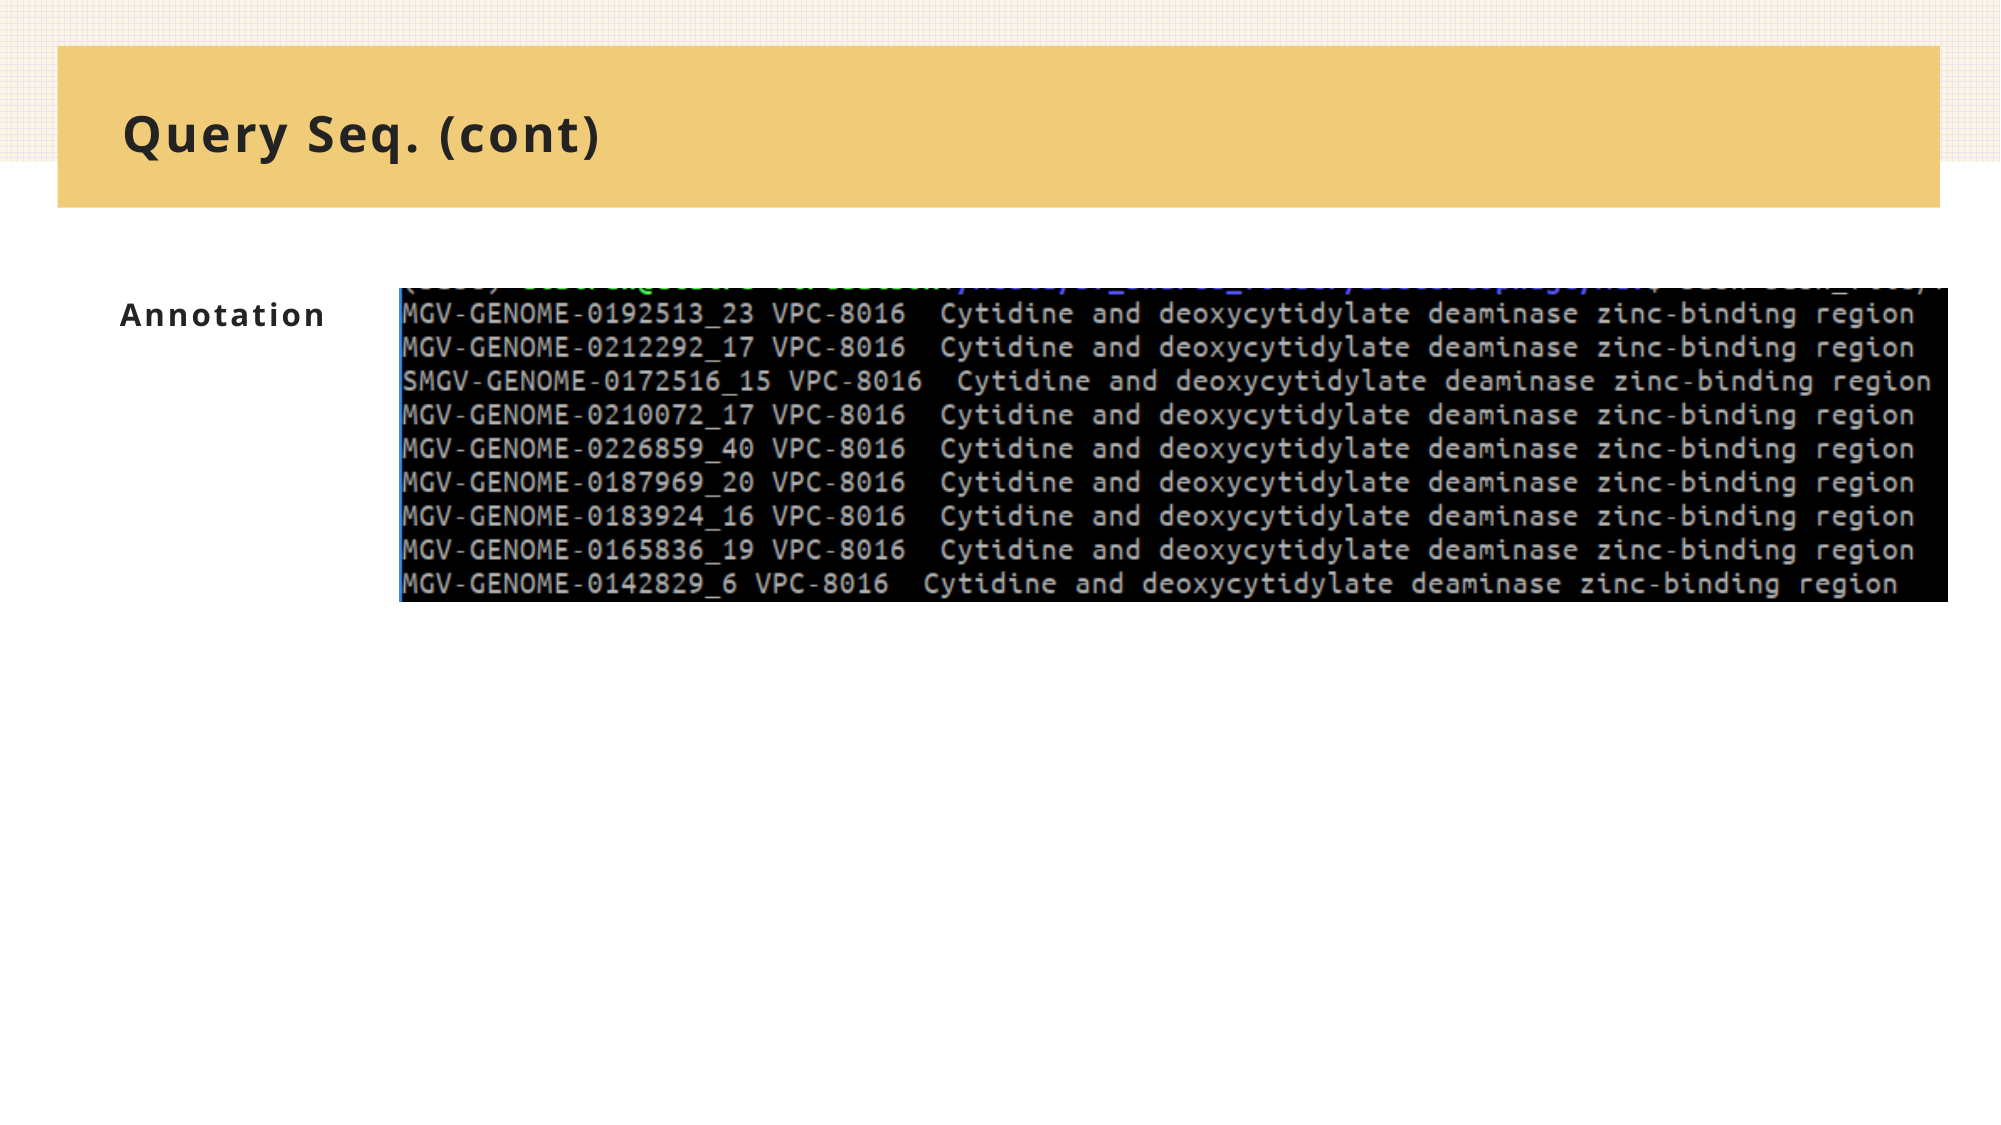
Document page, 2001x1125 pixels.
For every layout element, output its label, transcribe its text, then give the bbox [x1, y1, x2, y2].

list Annotation [104, 268, 1894, 1014]
title Query Seq. (cont) [104, 78, 1894, 192]
picture [399, 288, 1949, 602]
